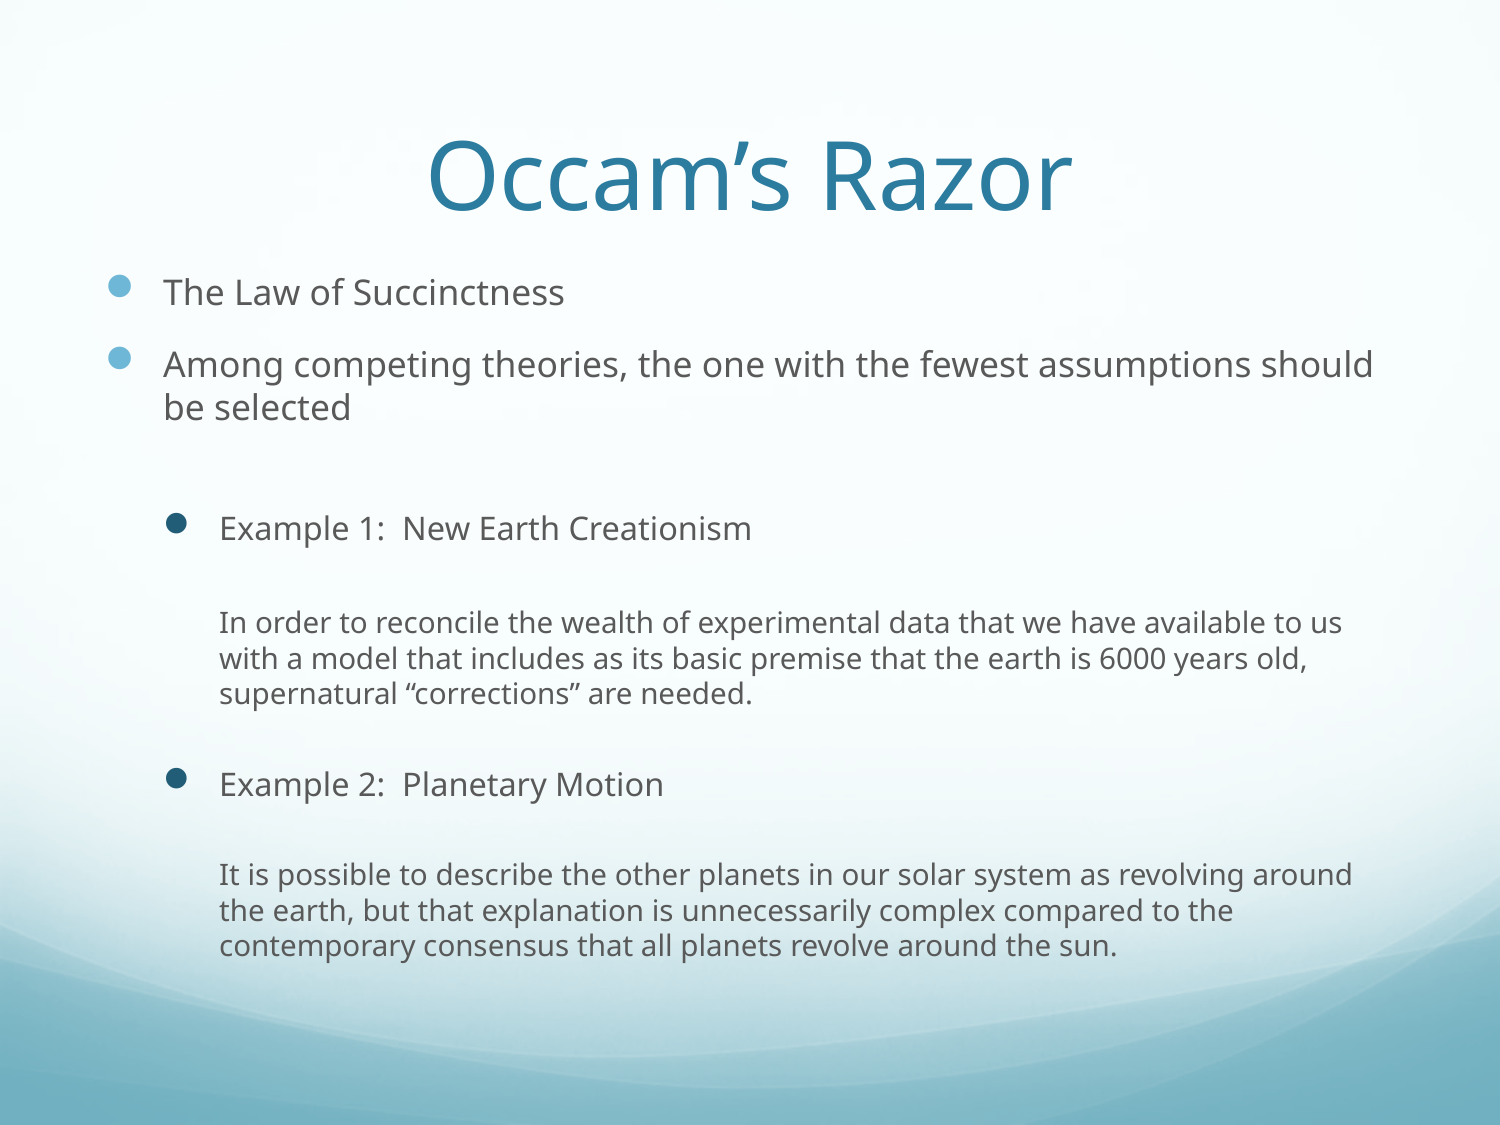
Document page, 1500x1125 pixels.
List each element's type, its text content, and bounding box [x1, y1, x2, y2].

list The Law of Succinctness Among competing theories, the one with the fewest assumptions should be selected Example 1: New Earth Creationism In order to reconcile the wealth of experimental data that we have available to us with a model that includes as its basic premise that the earth is 6000 years old, supernatural “corrections” are needed. Example 2: Planetary Motion It is possible to describe the other planets in our solar system as revolving around the earth, but that explanation is unnecessarily complex compared to the contemporary consensus that all planets revolve around the sun. [90, 262, 1410, 975]
title Occam’s Razor [90, 17, 1410, 237]
